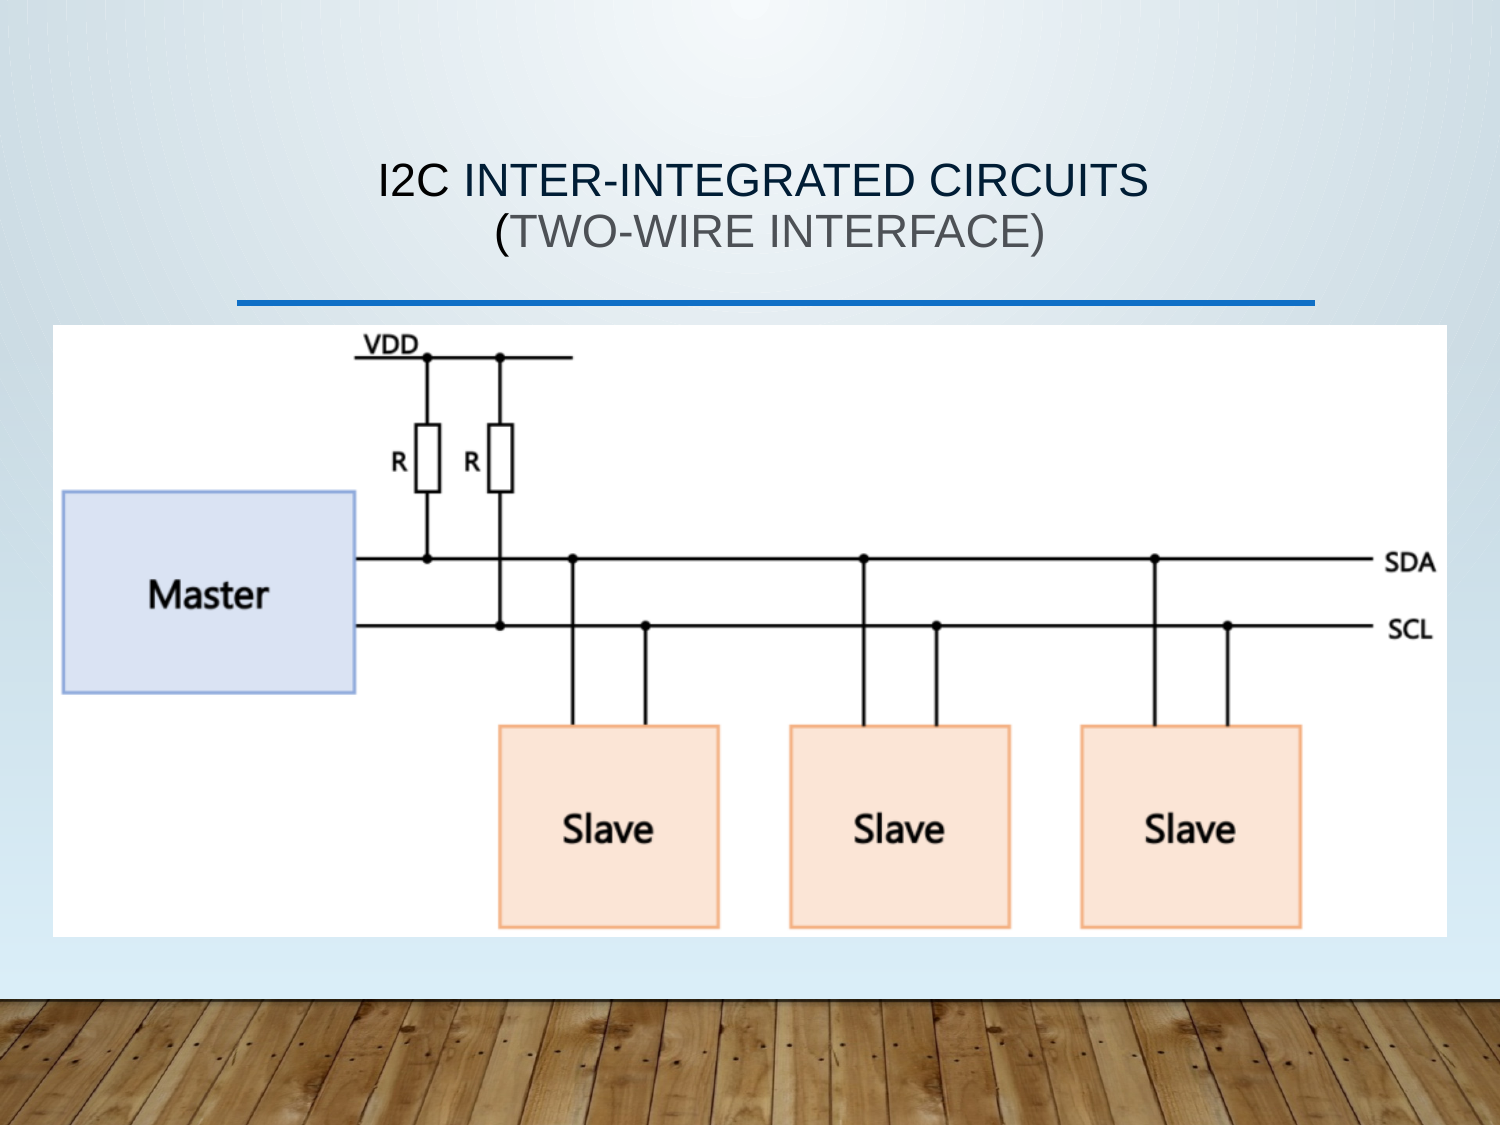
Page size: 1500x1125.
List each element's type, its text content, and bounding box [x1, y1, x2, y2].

picture [53, 324, 1447, 938]
picture [0, 999, 1500, 1125]
title I2C Inter-Integrated Circuits (two-wire interface) [206, 149, 1334, 322]
